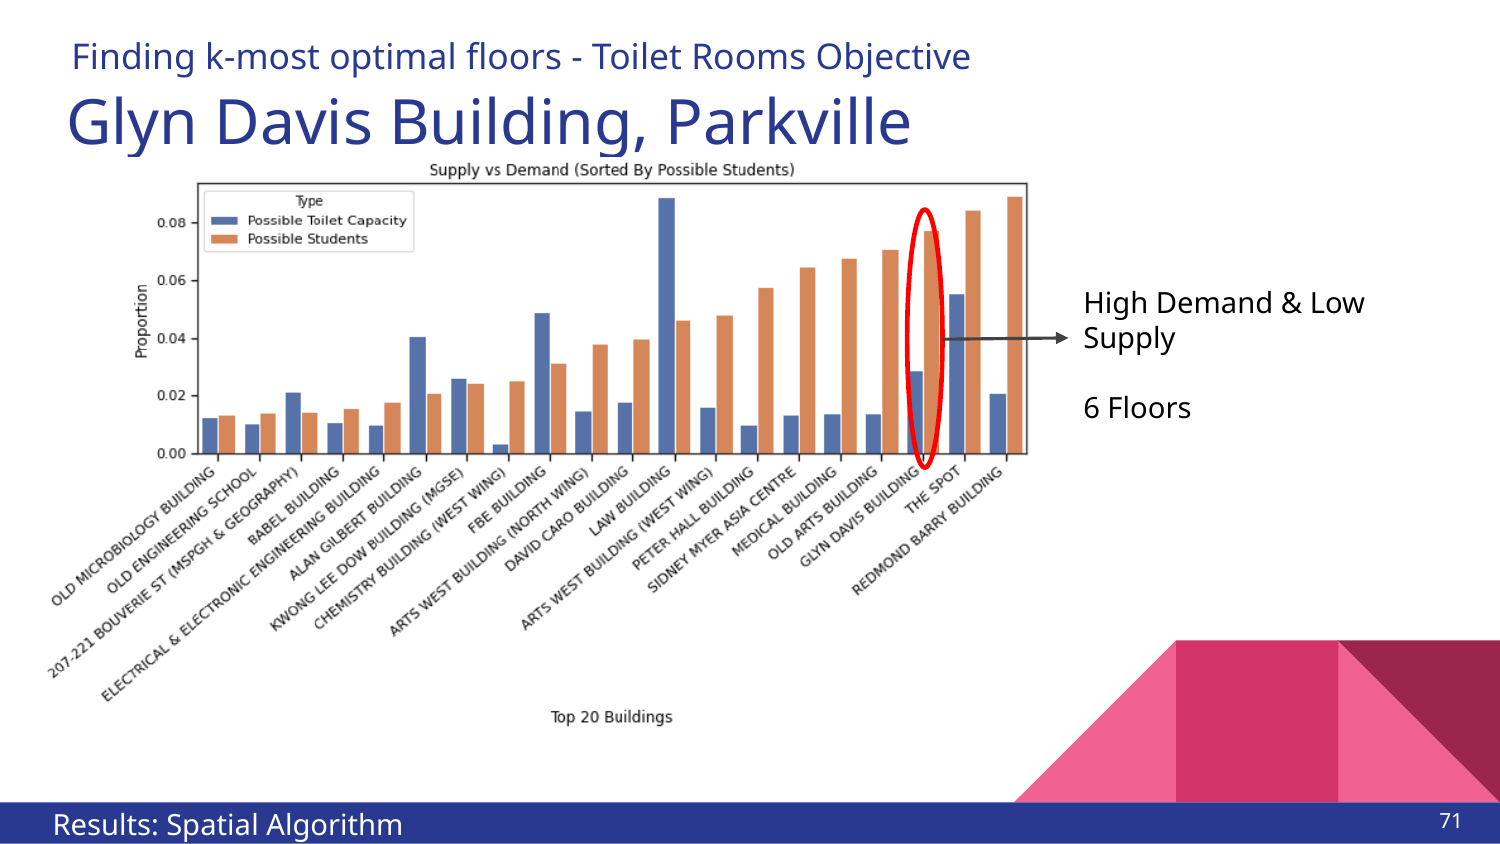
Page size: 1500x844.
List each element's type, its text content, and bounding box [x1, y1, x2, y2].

picture [12, 157, 1044, 735]
title Glyn Davis Building, Parkville [51, 67, 1449, 167]
title Finding k-most optimal floors - Toilet Rooms Objective [56, 18, 1043, 84]
text_box Results: Spatial Algorithm Findings [37, 790, 522, 844]
text_box High Demand & Low Supply 6 Floors [1068, 269, 1466, 456]
slide_number ‹#› [1387, 789, 1478, 844]
